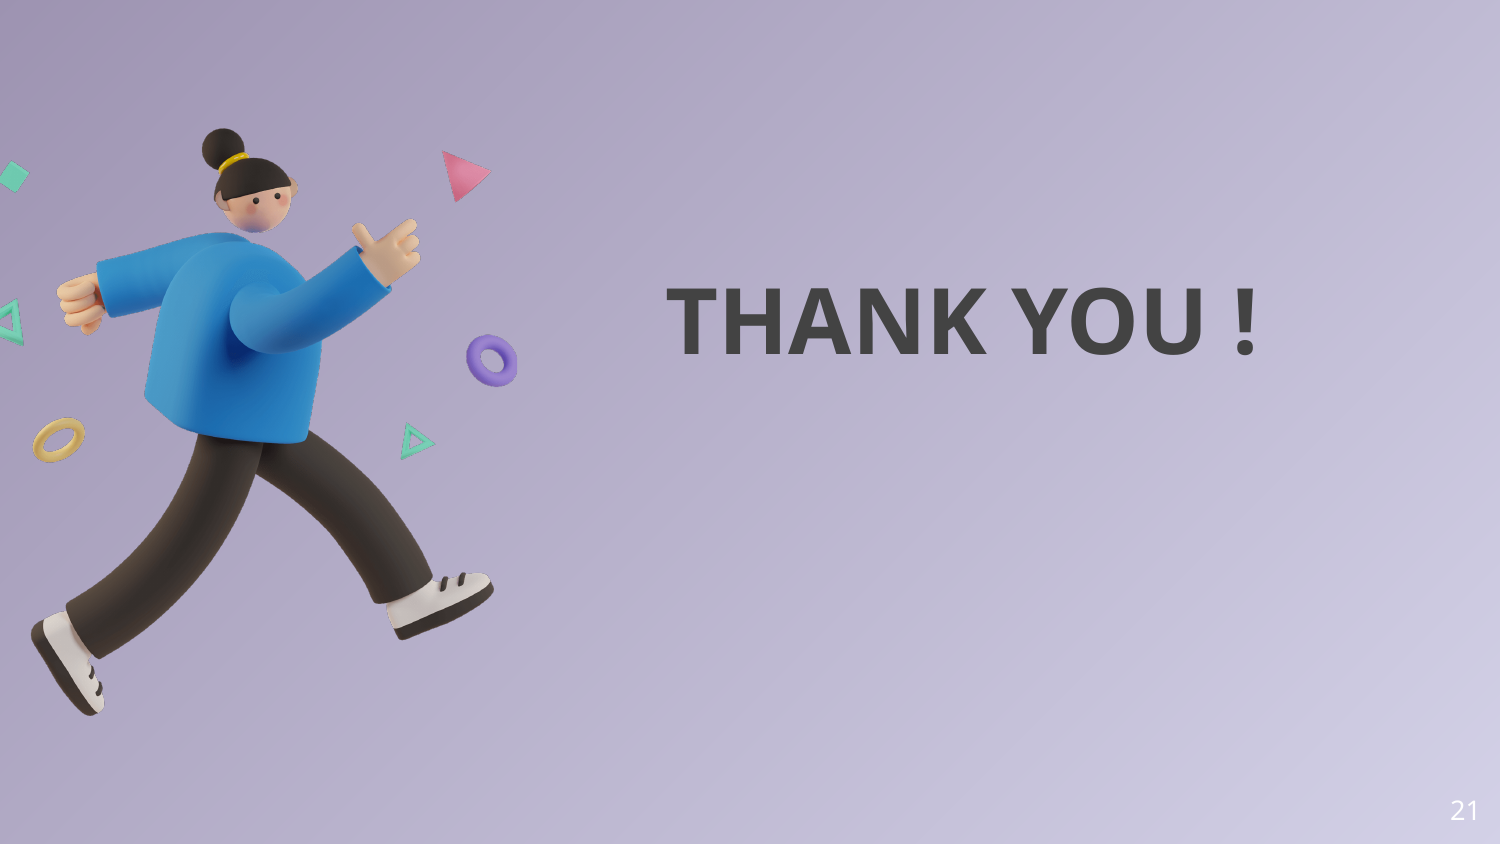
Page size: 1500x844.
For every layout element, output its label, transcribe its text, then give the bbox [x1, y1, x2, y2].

text_box THANK YOU ! [393, 262, 1500, 498]
picture [0, 128, 518, 716]
slide_number 21 [1391, 779, 1482, 844]
